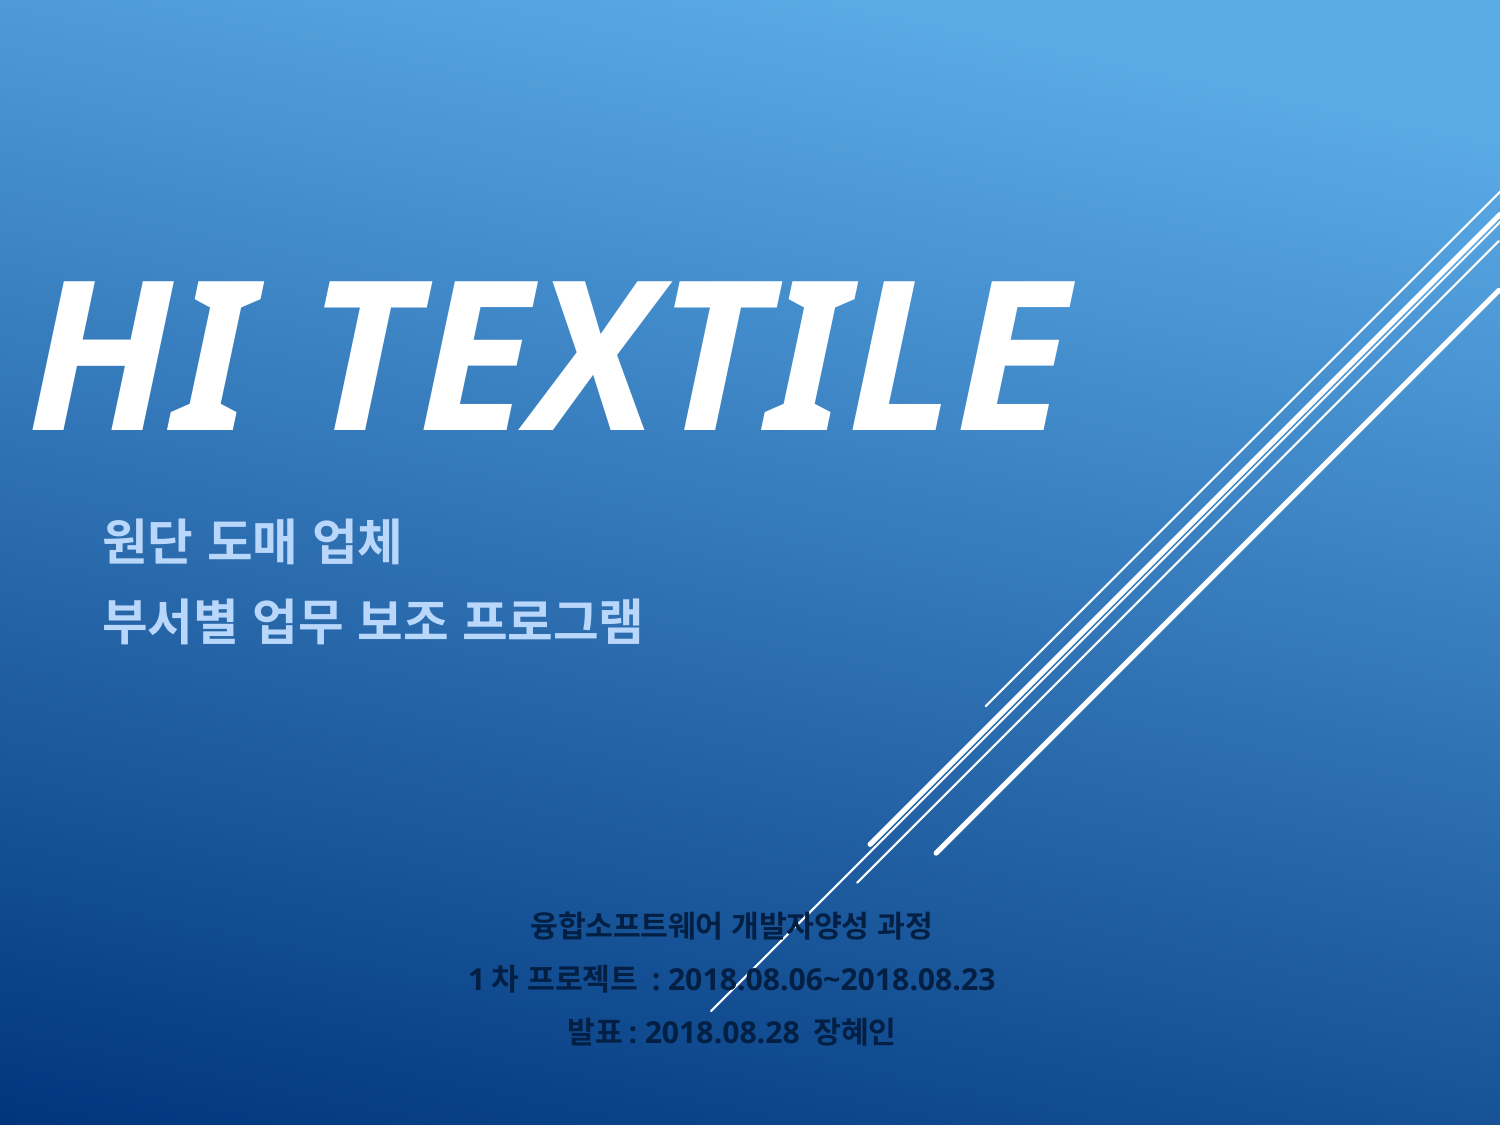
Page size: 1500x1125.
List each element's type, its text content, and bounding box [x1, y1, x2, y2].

subtitle 원단 도매 업체 부서별 업무 보조 프로그램 융합소프트웨어 개발자양성 과정 1차 프로젝트 : 2018.08.06~2018.08.23 발표: 2018.08.28 장혜인 [87, 503, 1376, 1059]
title Hi Textile [0, 179, 1334, 480]
